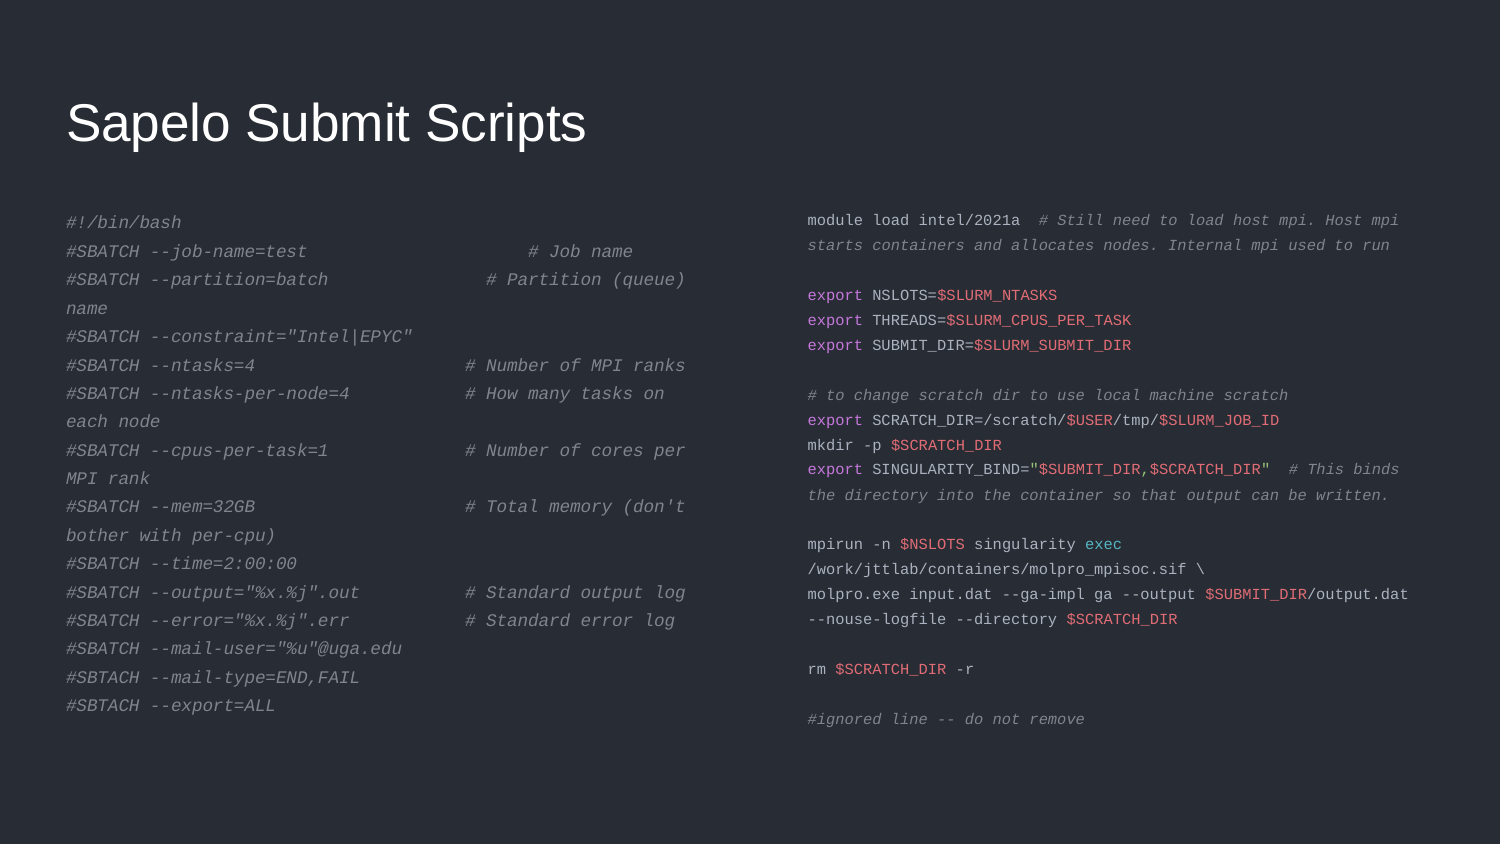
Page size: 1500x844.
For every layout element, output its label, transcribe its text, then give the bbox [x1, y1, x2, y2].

list #!/bin/bash #SBATCH --job-name=test # Job name #SBATCH --partition=batch # Partition (queue) name #SBATCH --constraint="Intel|EPYC" #SBATCH --ntasks=4 # Number of MPI ranks #SBATCH --ntasks-per-node=4 # How many tasks on each node #SBATCH --cpus-per-task=1 # Number of cores per MPI rank #SBATCH --mem=32GB # Total memory (don't bother with per-cpu) #SBATCH --time=2:00:00 #SBATCH --output="%x.%j".out # Standard output log #SBATCH --error="%x.%j".err # Standard error log #SBATCH --mail-user="%u"@uga.edu #SBTACH --mail-type=END,FAIL #SBTACH --export=ALL [51, 189, 708, 750]
title Sapelo Submit Scripts [51, 72, 1449, 167]
list module load intel/2021a # Still need to load host mpi. Host mpi starts containers and allocates nodes. Internal mpi used to run export NSLOTS=$SLURM_NTASKS export THREADS=$SLURM_CPUS_PER_TASK export SUBMIT_DIR=$SLURM_SUBMIT_DIR # to change scratch dir to use local machine scratch export SCRATCH_DIR=/scratch/$USER/tmp/$SLURM_JOB_ID mkdir -p $SCRATCH_DIR export SINGULARITY_BIND="$SUBMIT_DIR,$SCRATCH_DIR" # This binds the directory into the container so that output can be written. mpirun -n $NSLOTS singularity exec /work/jttlab/containers/molpro_mpisoc.sif \ molpro.exe input.dat --ga-impl ga --output $SUBMIT_DIR/output.dat --nouse-logfile --directory $SCRATCH_DIR rm $SCRATCH_DIR -r #ignored line -- do not remove [792, 189, 1449, 750]
